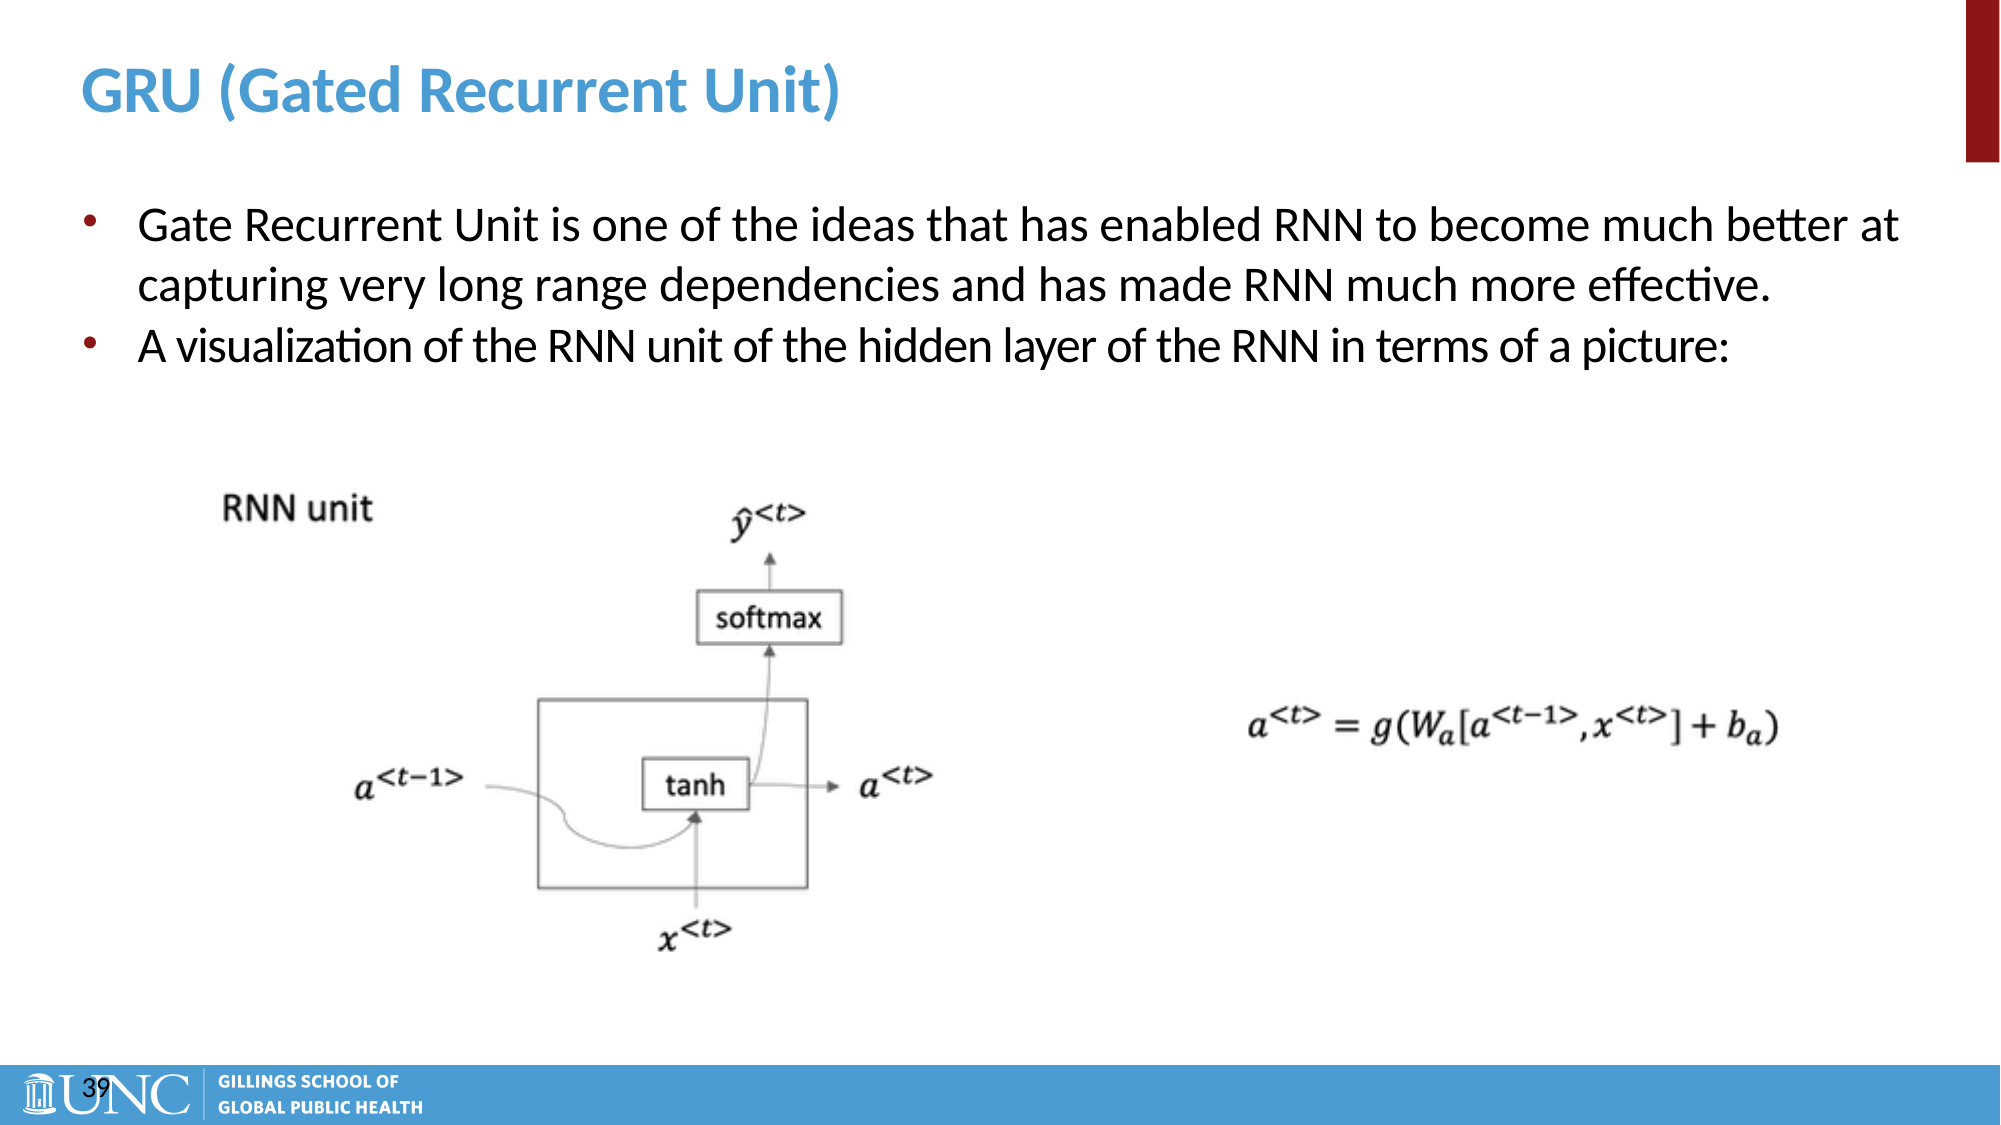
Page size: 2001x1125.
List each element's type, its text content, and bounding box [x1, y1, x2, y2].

text_box Gate Recurrent Unit is one of the ideas that has enabled RNN to become much better at capturing very long range dependencies and has made RNN much more effective. A visualization of the RNN unit of the hidden layer of the RNN in terms of a picture: [79, 188, 1931, 373]
text_box 39 [79, 1065, 114, 1103]
title GRU (Gated Recurrent Unit) [79, 43, 1896, 188]
picture [196, 469, 1804, 971]
picture [23, 1068, 422, 1120]
